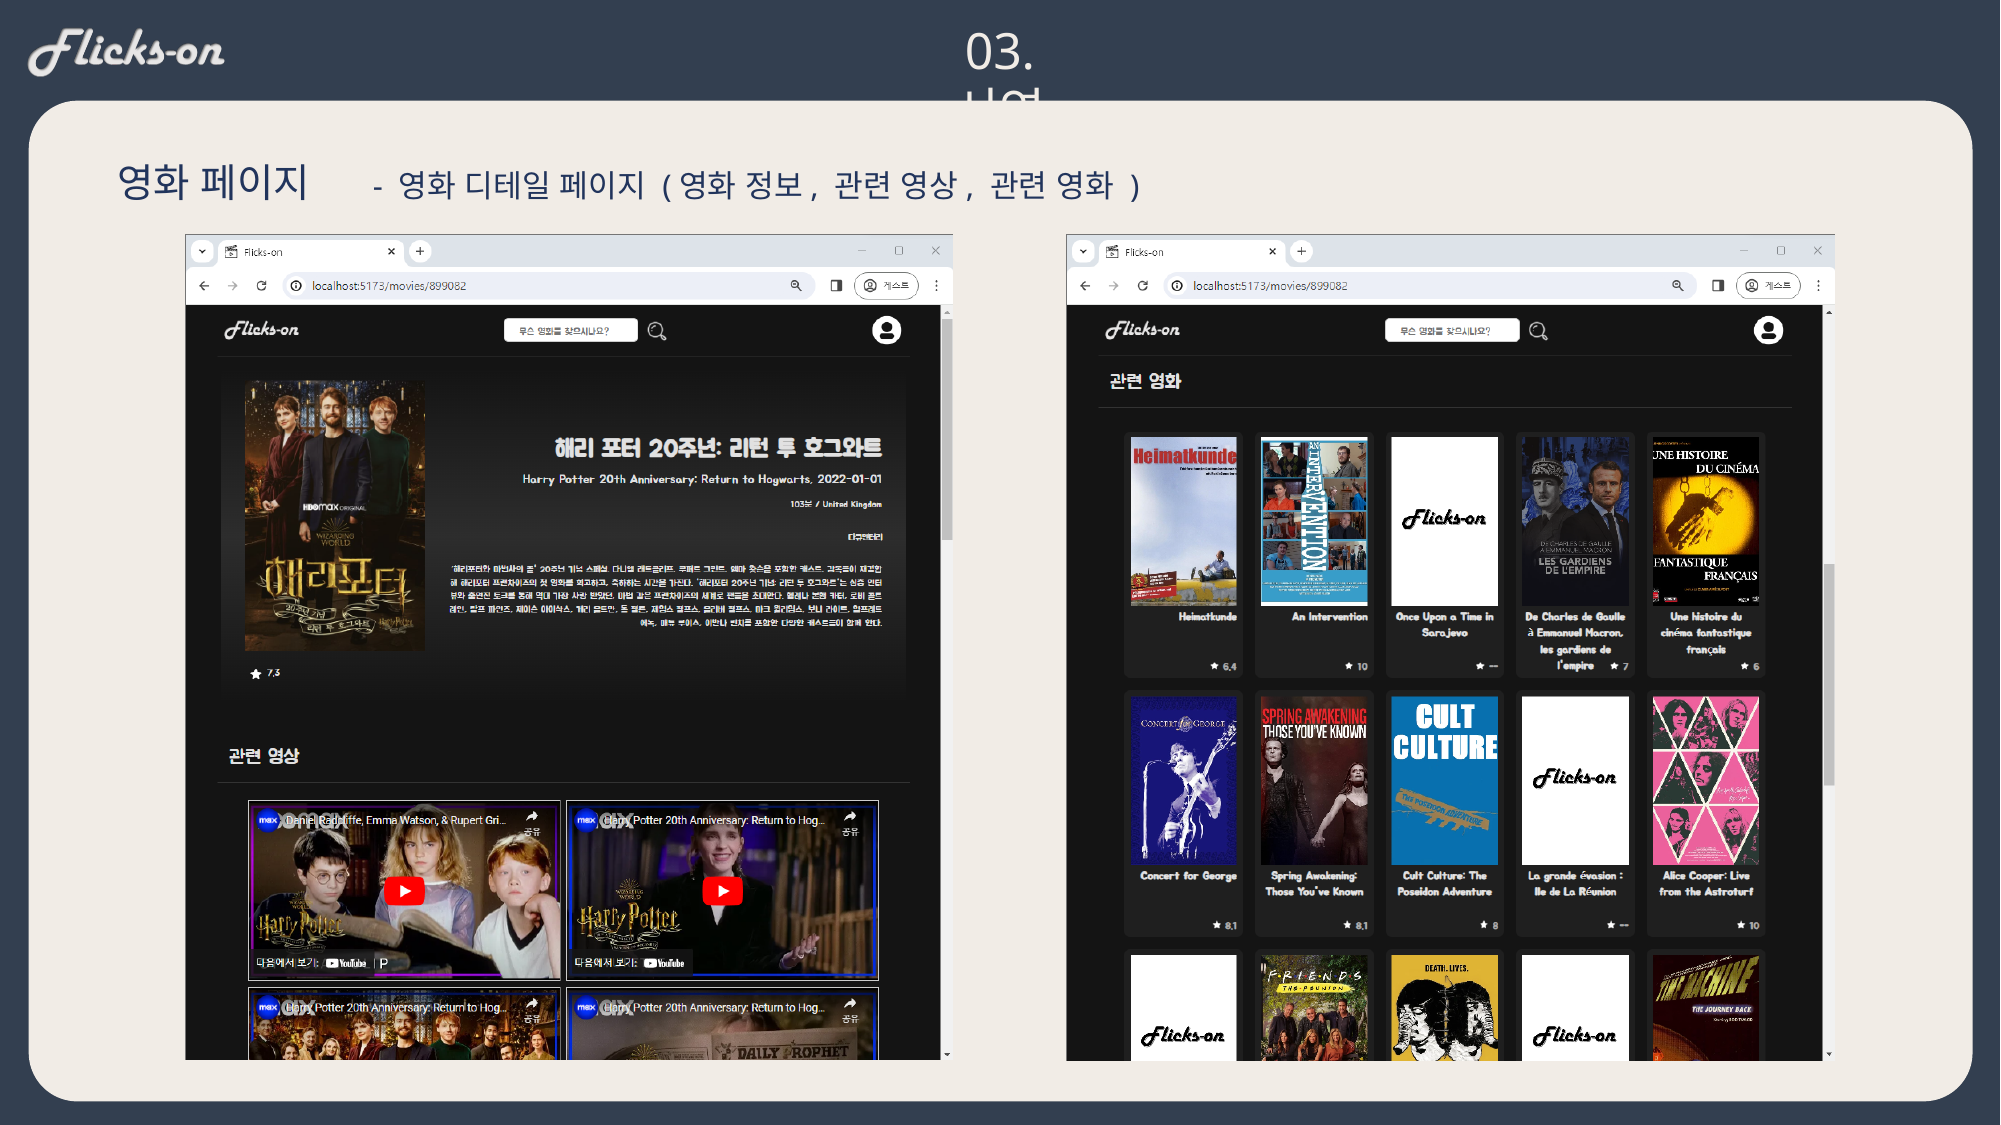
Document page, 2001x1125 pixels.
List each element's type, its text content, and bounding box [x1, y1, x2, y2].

text_box 03. 시연 [895, 11, 1105, 147]
text_box 영화 페이지 [102, 150, 361, 214]
text_box - 영화 디테일 페이지 (영화 정보, 관련 영상, 관련 영화 ) [349, 159, 1401, 212]
text_box [27, 99, 1974, 1103]
picture [0, 0, 260, 107]
picture [1066, 234, 1835, 1061]
picture [184, 234, 953, 1060]
